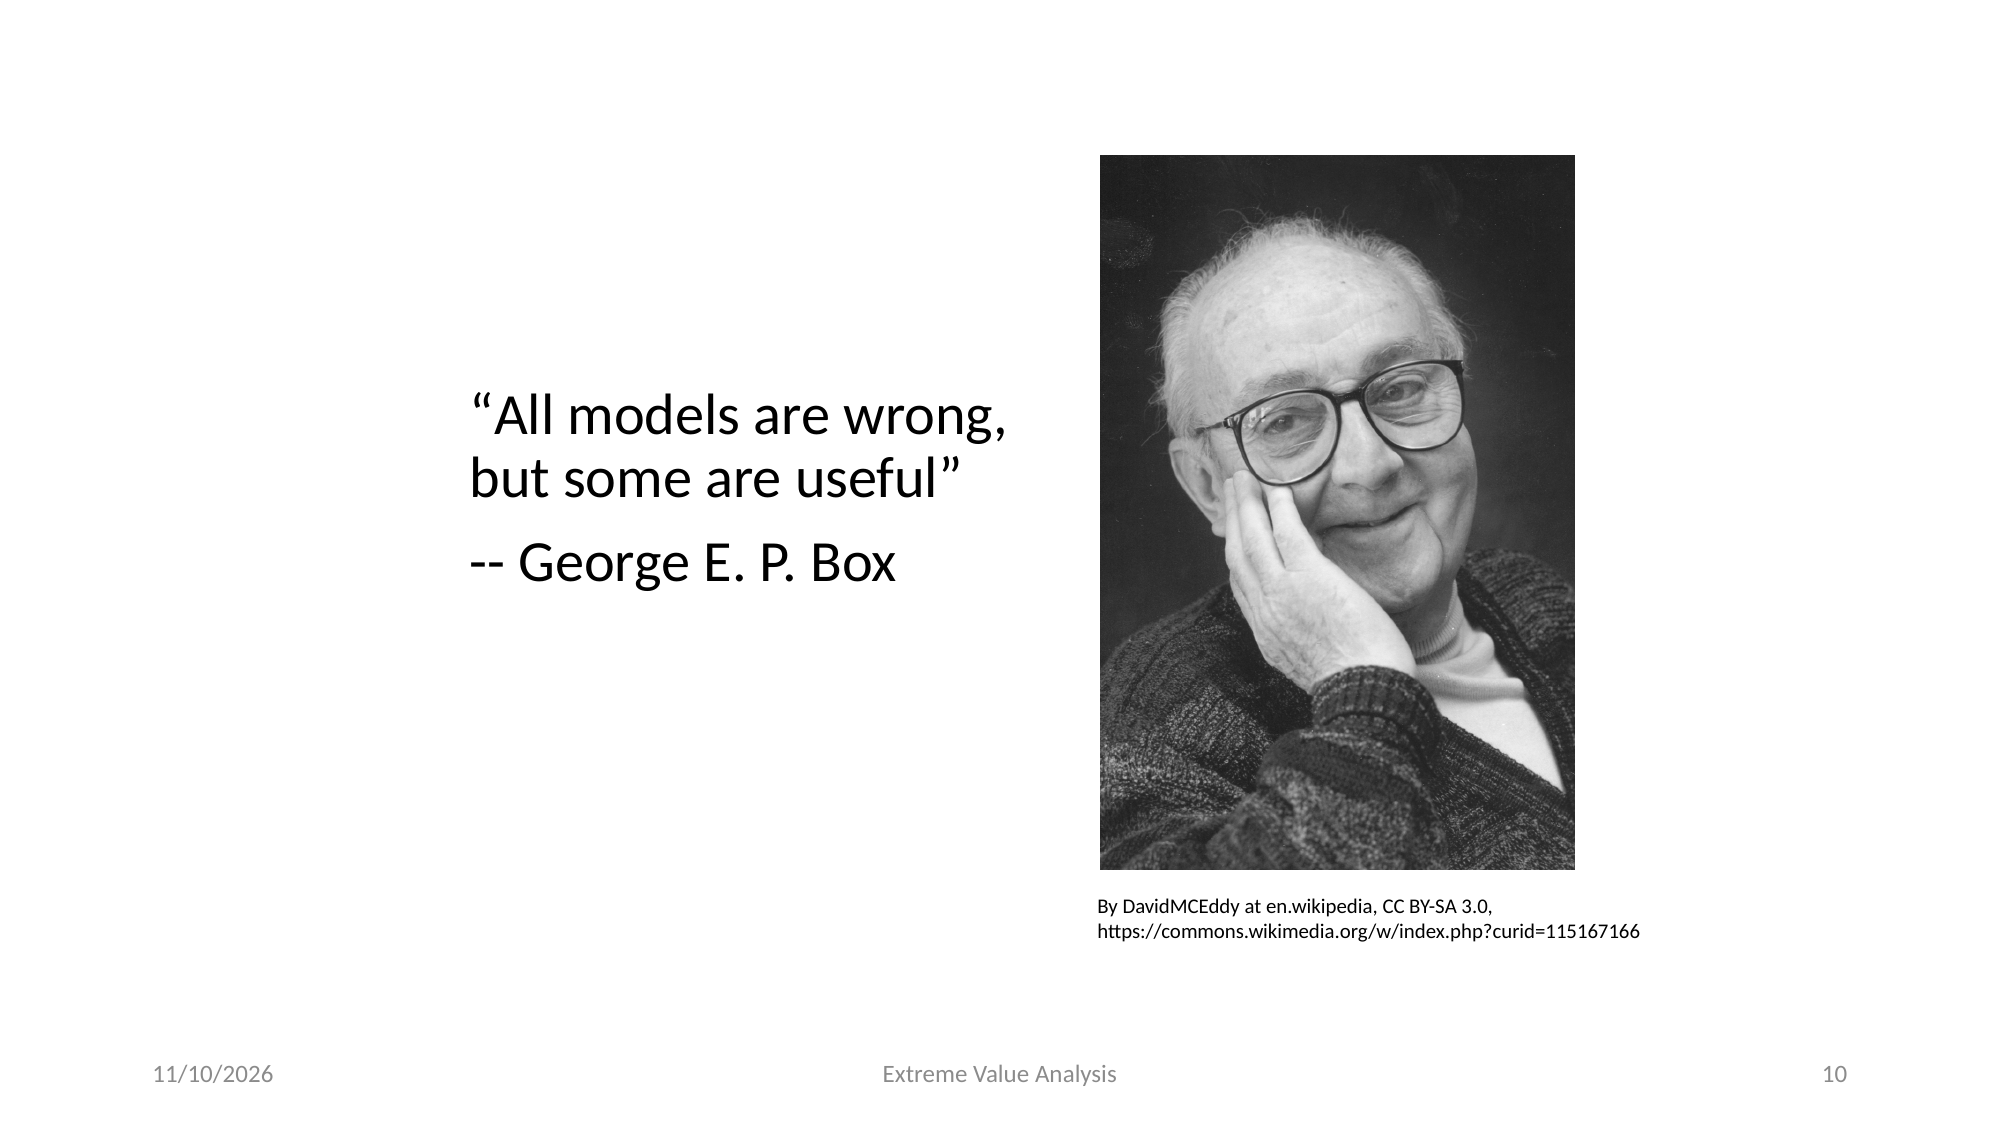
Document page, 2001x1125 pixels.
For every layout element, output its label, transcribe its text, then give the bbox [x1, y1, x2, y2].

text_box By DavidMCEddy at en.wikipedia, CC BY-SA 3.0, https://commons.wikimedia.org/w/index.php?curid=115167166 [1082, 885, 1718, 950]
footer Extreme Value Analysis [662, 1042, 1338, 1103]
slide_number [137, 1042, 588, 1103]
slide_number 10 [1412, 1042, 1863, 1103]
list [1099, 155, 1575, 870]
list “All models are wrong, but some are useful” -- George E. P. Box [454, 376, 1036, 749]
